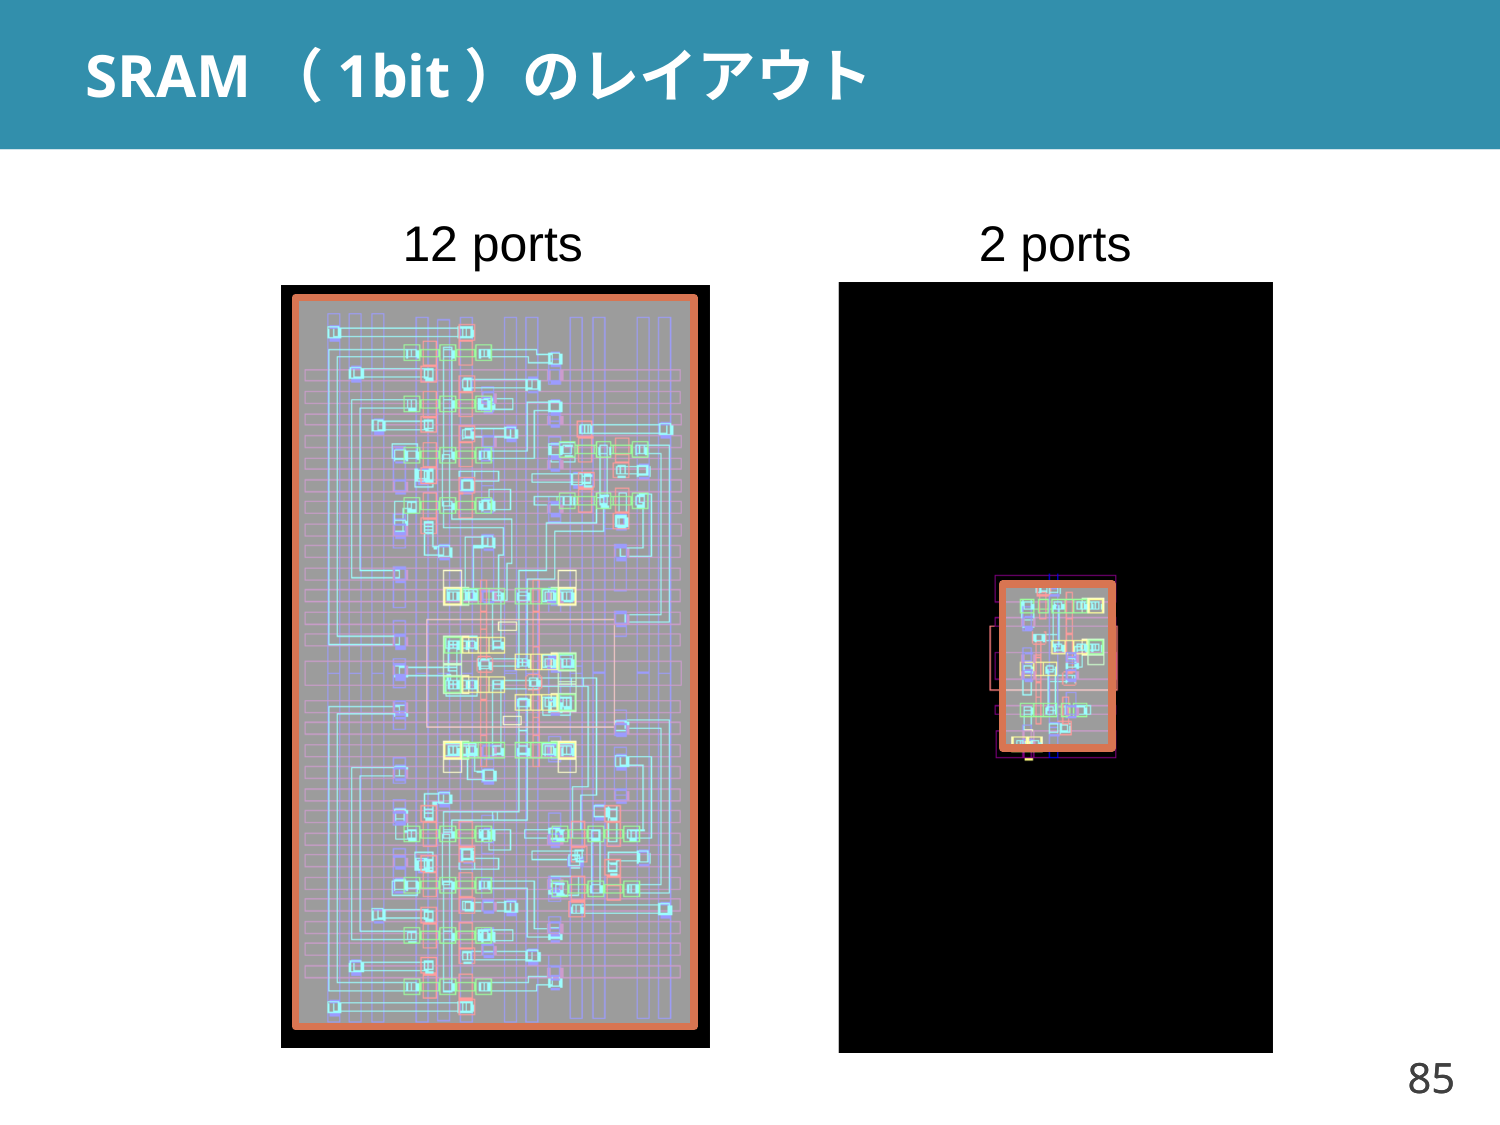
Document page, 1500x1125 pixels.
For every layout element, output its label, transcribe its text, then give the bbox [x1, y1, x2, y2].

picture [280, 284, 710, 1048]
text_box 12 ports [276, 203, 710, 279]
text_box 2 ports [838, 203, 1273, 279]
picture [838, 281, 1273, 1054]
title SRAM（1bit）のレイアウト [70, 0, 1500, 150]
